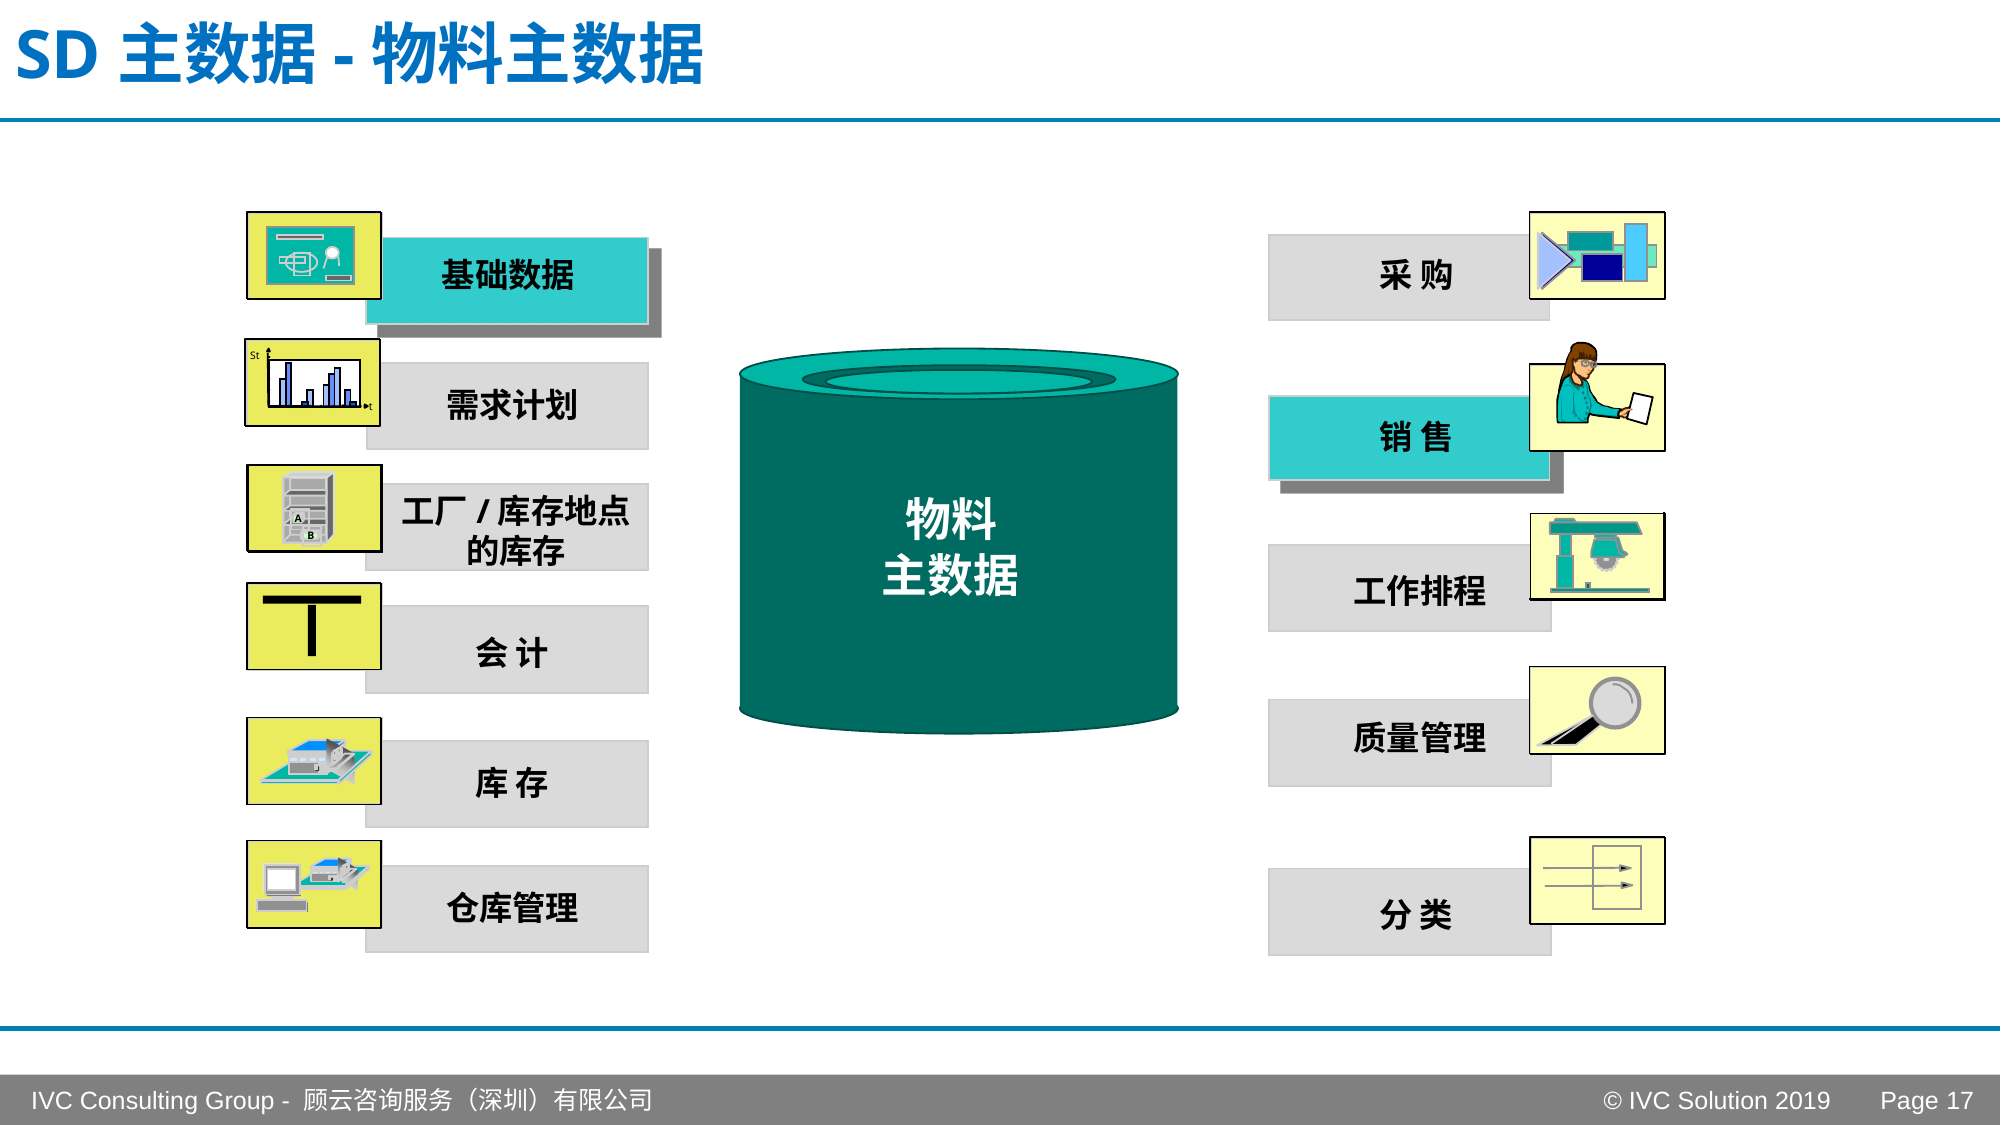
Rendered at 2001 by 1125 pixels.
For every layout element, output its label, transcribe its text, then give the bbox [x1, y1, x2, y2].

text_box 会 计 [475, 632, 550, 673]
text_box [326, 738, 355, 785]
text_box t [368, 400, 373, 413]
text_box [239, 343, 275, 371]
text_box [1269, 934, 1552, 955]
text_box [291, 530, 301, 534]
text_box [311, 870, 333, 882]
text_box [323, 384, 328, 406]
text_box [257, 900, 307, 912]
text_box [739, 375, 778, 707]
text_box 仓库管理 [445, 887, 587, 927]
text_box [291, 478, 326, 489]
text_box [283, 511, 290, 523]
text_box [363, 865, 369, 874]
text_box [276, 234, 324, 240]
text_box [283, 526, 291, 541]
text_box [366, 362, 648, 449]
text_box [269, 359, 360, 406]
text_box [359, 750, 372, 767]
text_box [246, 840, 380, 927]
text_box [260, 763, 321, 780]
text_box [282, 471, 333, 478]
text_box 采 购 [1379, 254, 1462, 295]
text_box [245, 338, 380, 359]
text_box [338, 857, 358, 891]
text_box [267, 868, 296, 891]
text_box [267, 227, 354, 285]
title SD主数据-物料主数据 [0, 0, 1934, 105]
text_box [307, 529, 325, 549]
text_box [246, 583, 379, 669]
text_box [287, 740, 322, 752]
text_box [245, 371, 273, 425]
text_box [366, 741, 648, 828]
text_box [280, 379, 285, 406]
text_box [366, 237, 648, 324]
text_box [262, 595, 362, 604]
text_box [307, 390, 314, 406]
text_box [369, 528, 384, 562]
text_box [358, 394, 386, 422]
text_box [783, 342, 1665, 925]
text_box [366, 606, 648, 693]
text_box [282, 518, 290, 526]
text_box [246, 583, 382, 670]
text_box [1529, 212, 1663, 298]
text_box [349, 338, 381, 394]
text_box [279, 256, 288, 263]
text_box [246, 717, 382, 805]
text_box 需求计划 [445, 384, 587, 425]
text_box [359, 750, 371, 761]
text_box [246, 464, 380, 551]
text_box [325, 246, 339, 259]
text_box [1307, 934, 1534, 938]
text_box [312, 518, 327, 526]
text_box [294, 512, 312, 533]
text_box [368, 400, 380, 420]
text_box [310, 511, 326, 518]
text_box [1529, 212, 1665, 300]
text_box [282, 534, 303, 543]
text_box [739, 359, 778, 389]
text_box [282, 505, 327, 511]
text_box 工厂/库存地点 的库存 [401, 490, 631, 571]
text_box [325, 275, 351, 281]
text_box [303, 526, 322, 547]
text_box [739, 707, 778, 723]
text_box [366, 483, 648, 571]
text_box [246, 840, 382, 928]
text_box [1269, 234, 1550, 321]
text_box [250, 349, 271, 369]
text_box [299, 757, 308, 762]
text_box [245, 407, 381, 426]
text_box [289, 757, 298, 762]
text_box [291, 496, 326, 505]
text_box [326, 471, 334, 544]
text_box [308, 757, 318, 762]
text_box [246, 212, 379, 299]
text_box [283, 496, 291, 509]
text_box [285, 252, 318, 272]
text_box [246, 717, 380, 804]
text_box [309, 858, 335, 867]
text_box [283, 477, 291, 494]
text_box [328, 373, 335, 406]
text_box [288, 756, 321, 774]
text_box [366, 865, 648, 953]
text_box [344, 390, 351, 406]
text_box [246, 212, 382, 300]
text_box [246, 464, 382, 552]
text_box [301, 874, 333, 887]
text_box [307, 604, 316, 657]
text_box [285, 362, 291, 406]
text_box [264, 864, 300, 895]
text_box [282, 489, 327, 496]
text_box [294, 271, 310, 276]
text_box [290, 509, 310, 530]
text_box St [250, 349, 260, 362]
text_box B [307, 529, 315, 542]
text_box A [294, 512, 303, 525]
text_box 基础数据 [441, 254, 583, 295]
text_box [334, 367, 340, 406]
text_box 库 存 [475, 761, 550, 802]
